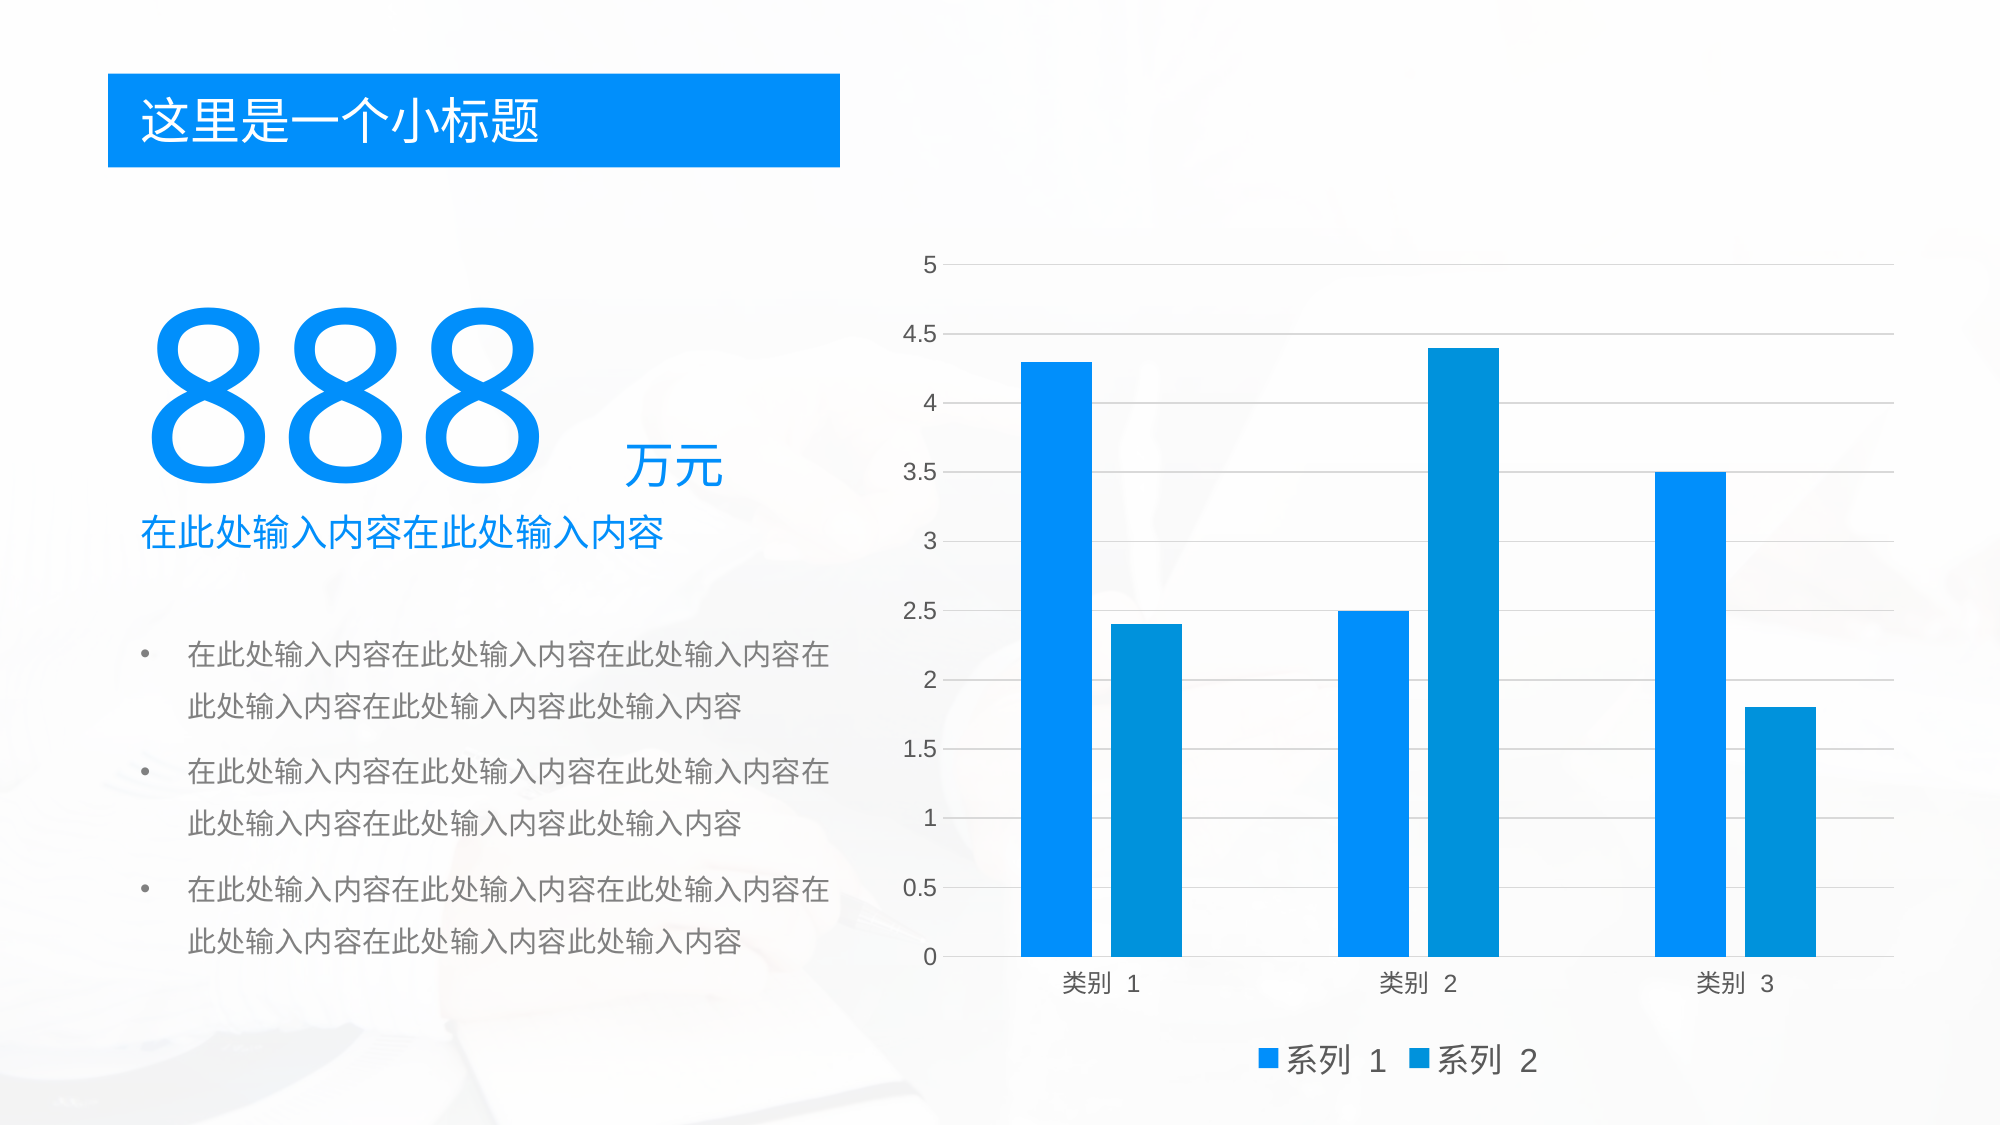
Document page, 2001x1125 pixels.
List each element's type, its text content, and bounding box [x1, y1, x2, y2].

text_box 这里是一个小标题 [125, 81, 858, 157]
text_box 在此处输入内容在此处输入内容 [125, 501, 858, 562]
text_box 888 [125, 234, 698, 501]
chart [882, 234, 1915, 1089]
text_box [107, 72, 841, 169]
text_box 在此处输入内容在此处输入内容在此处输入内容在此处输入内容在此处输入内容此处输入内容 在此处输入内容在此处输入内容在此处输入内容在此处输入内容在此处输入内容此处输入内容 在此处输入内容在此处输入内容在此处输入内容在此处输入内容在此处输入内容此处输入内容 [125, 610, 858, 966]
text_box 万元 [609, 426, 858, 501]
